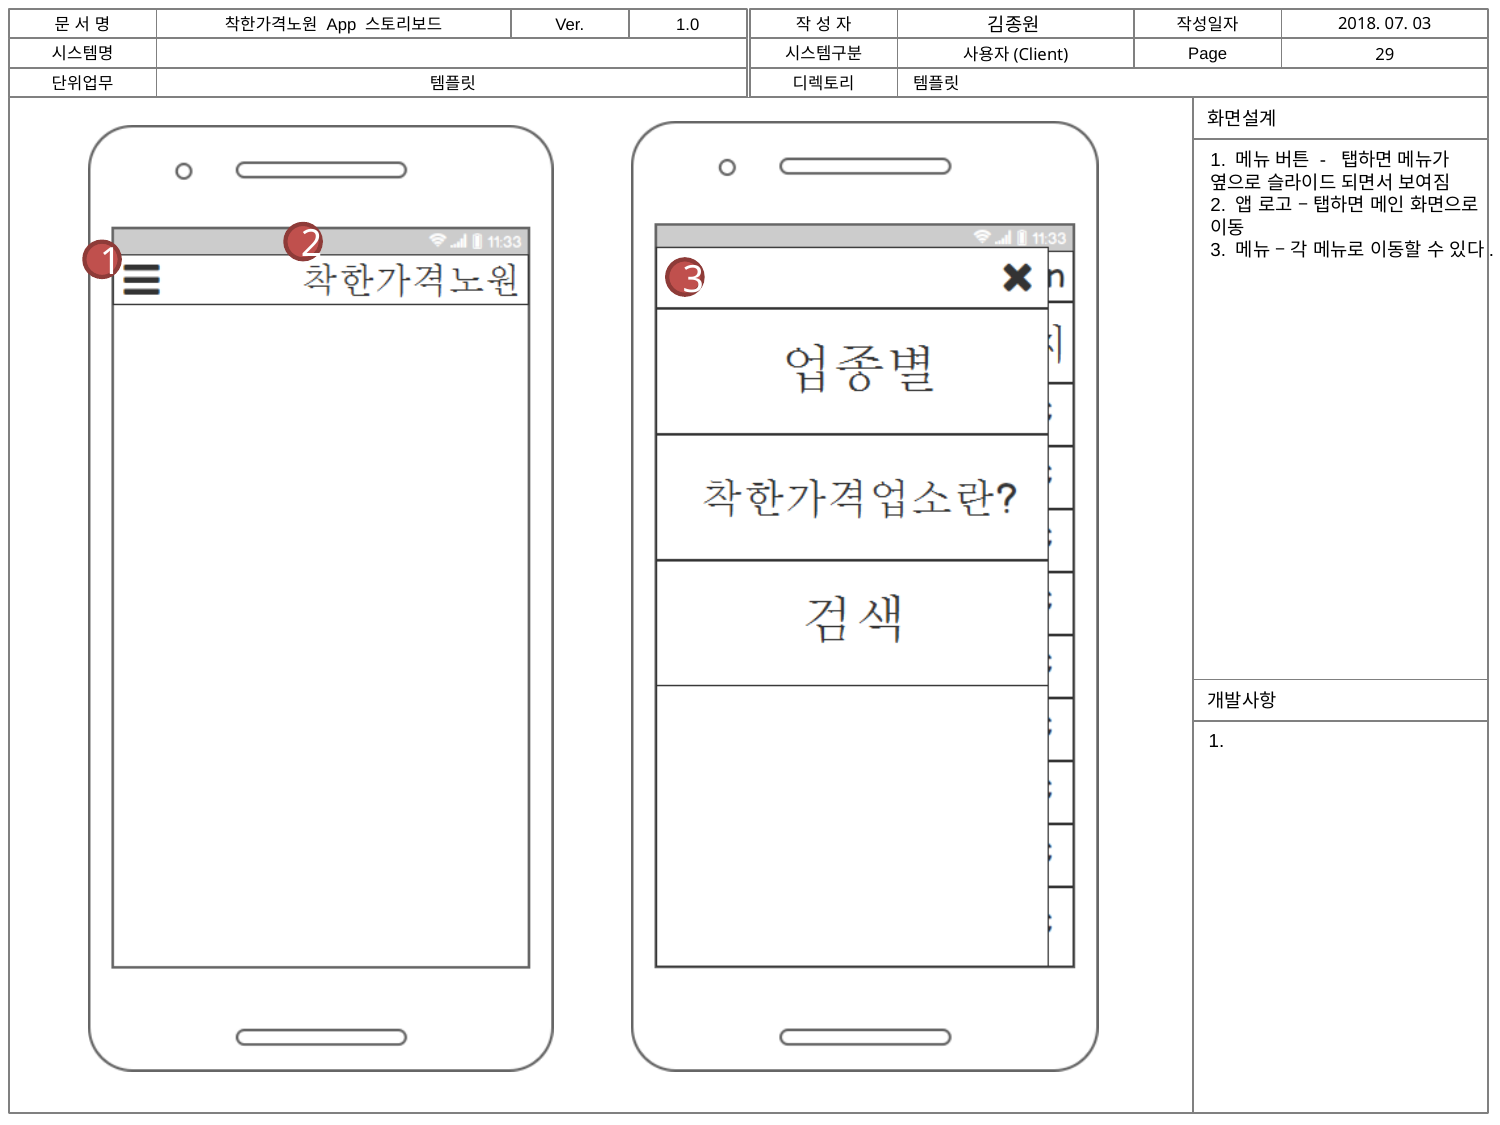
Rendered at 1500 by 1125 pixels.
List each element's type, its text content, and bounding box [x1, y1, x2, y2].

text_box 템플릿 [898, 65, 1489, 101]
text_box 템플릿 [157, 65, 749, 101]
text_box 1. 메뉴 버튼 - 탭하면 메뉴가 옆으로 슬라이드 되면서 보여짐 2. 앱 로고 – 탭하면 메인 화면으로 이동 3. 메뉴 – 각 메뉴로 이동할 수 있다. [1195, 140, 1500, 269]
text_box 1. [1193, 721, 1499, 759]
picture [88, 125, 554, 1073]
text_box 김종원 [973, 4, 1055, 43]
picture [631, 121, 1099, 1073]
